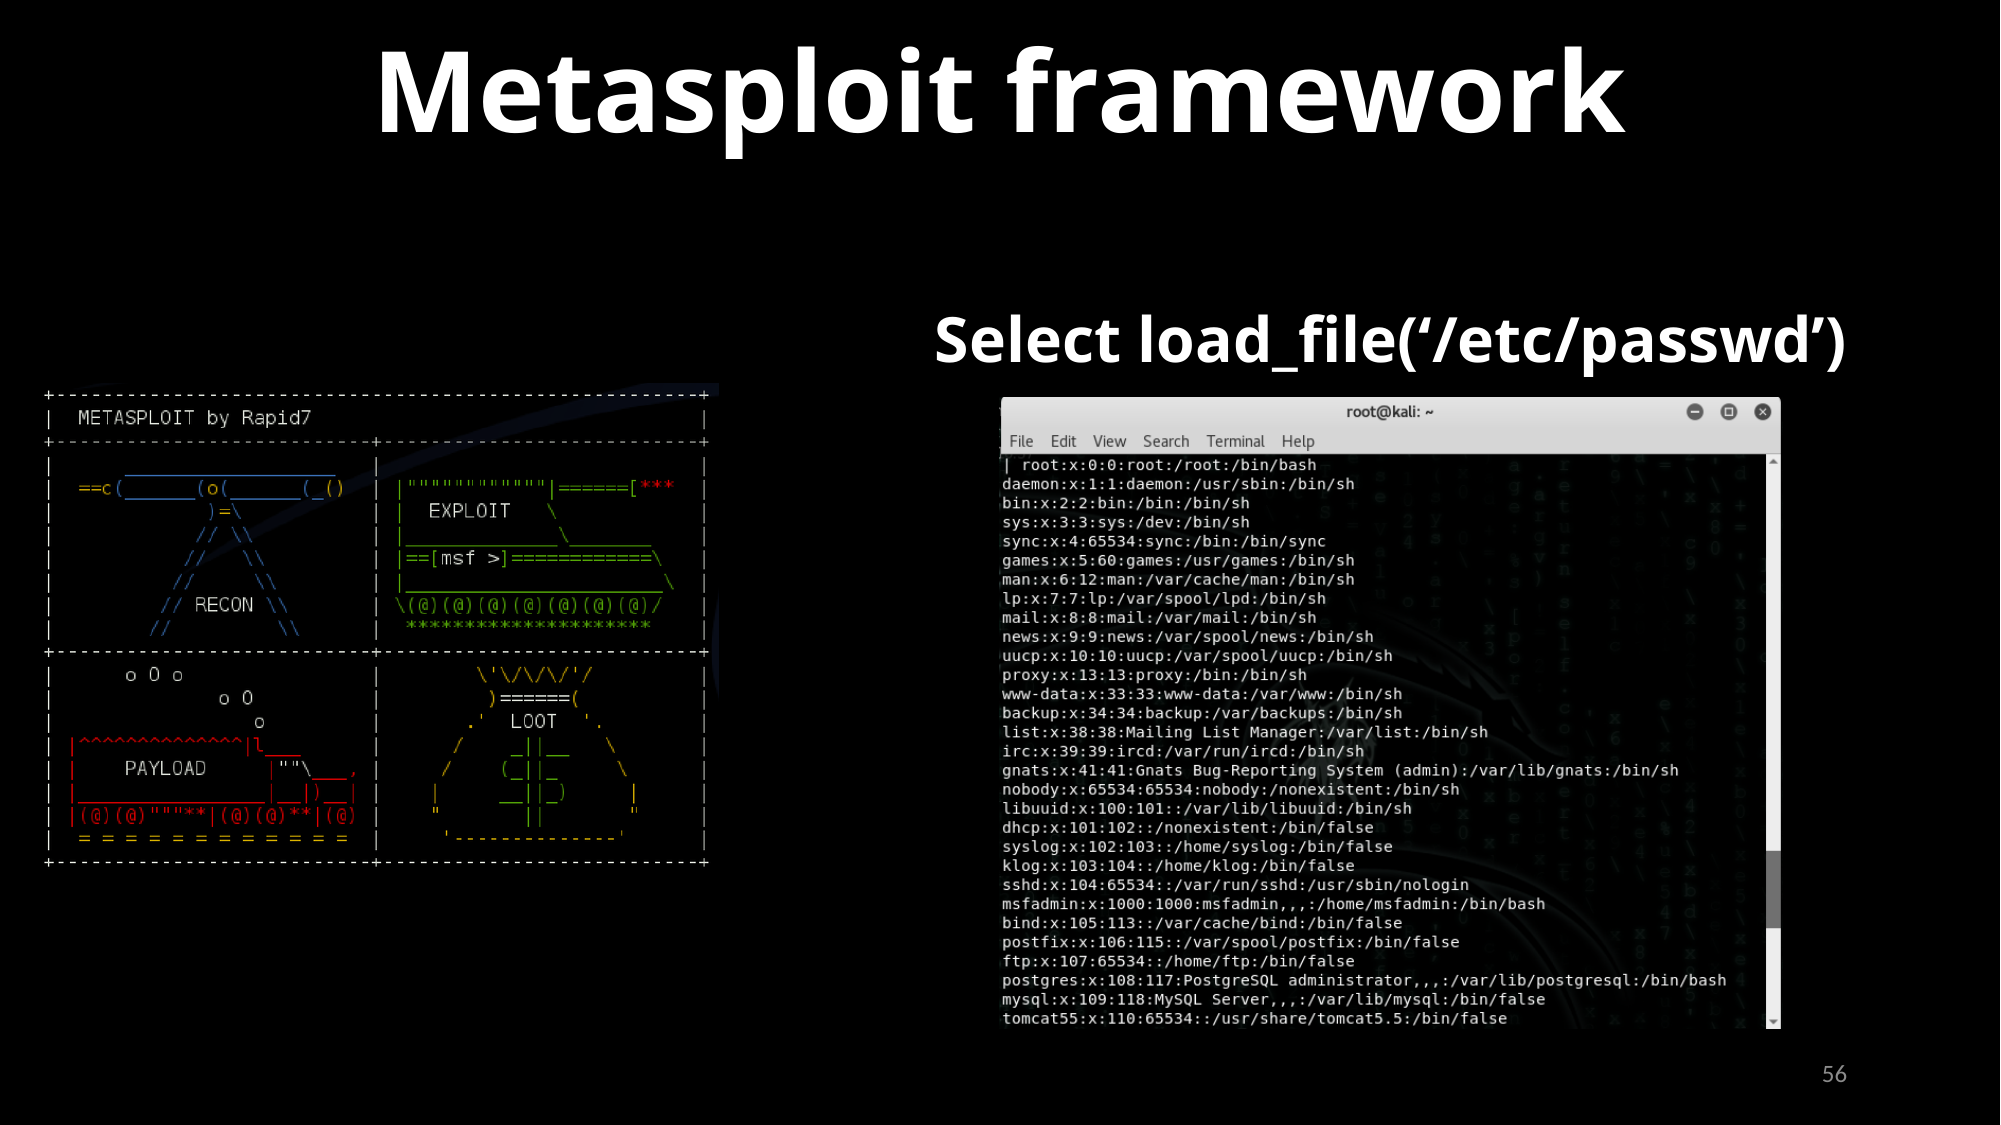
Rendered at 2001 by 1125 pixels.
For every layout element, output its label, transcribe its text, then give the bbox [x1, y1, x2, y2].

picture [40, 383, 719, 873]
text_box Metasploit framework [0, 12, 2000, 163]
slide_number 56 [1412, 1042, 1863, 1103]
text_box Select load_file(‘/etc/passwd’) [920, 292, 1863, 383]
picture [999, 397, 1783, 1029]
